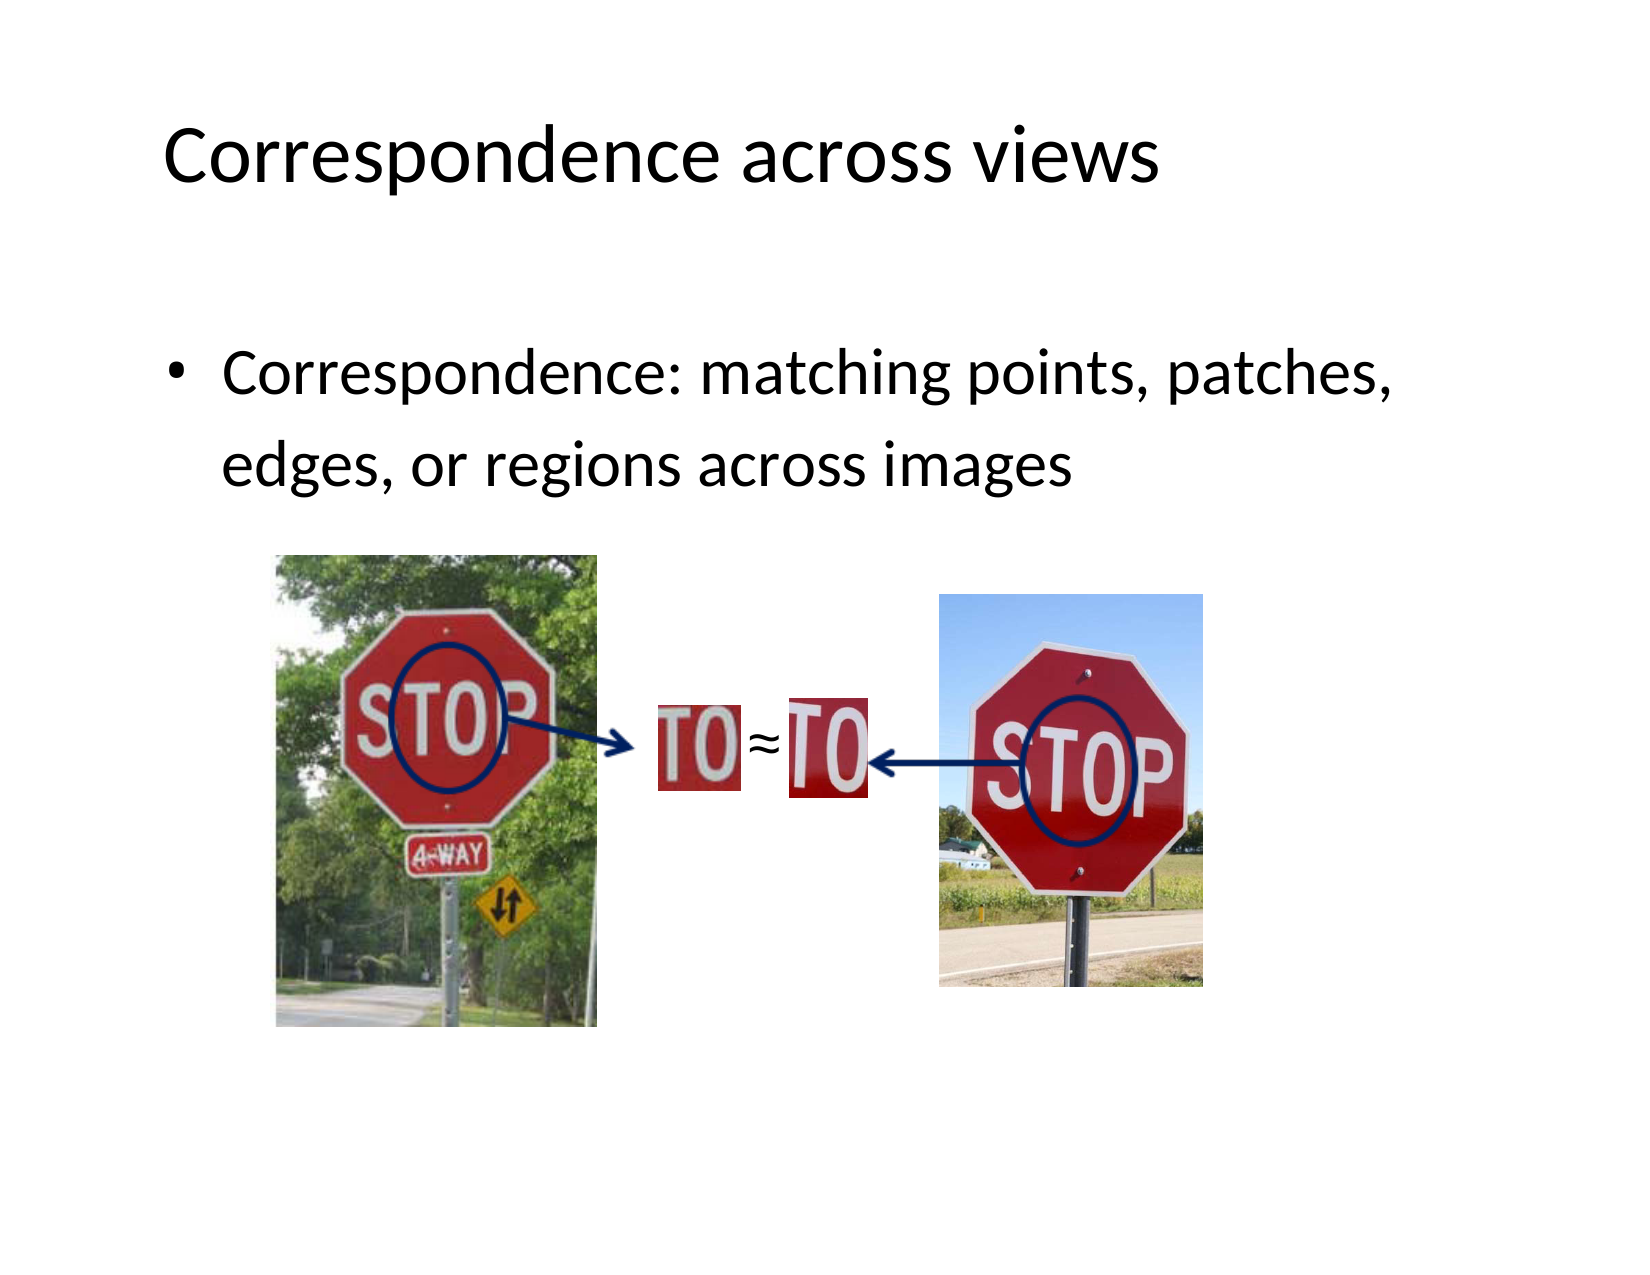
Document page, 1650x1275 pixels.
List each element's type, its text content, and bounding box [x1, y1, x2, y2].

text_box edges, or regions across images [221, 420, 1074, 500]
picture [658, 705, 741, 791]
text_box •Correspondence: matching points, patches, [164, 328, 1410, 409]
text_box Correspondence across views [164, 98, 1162, 199]
picture [270, 554, 636, 1027]
text_box [74, 74, 1576, 1201]
text_box ≈ [748, 705, 781, 776]
picture [789, 594, 1203, 987]
